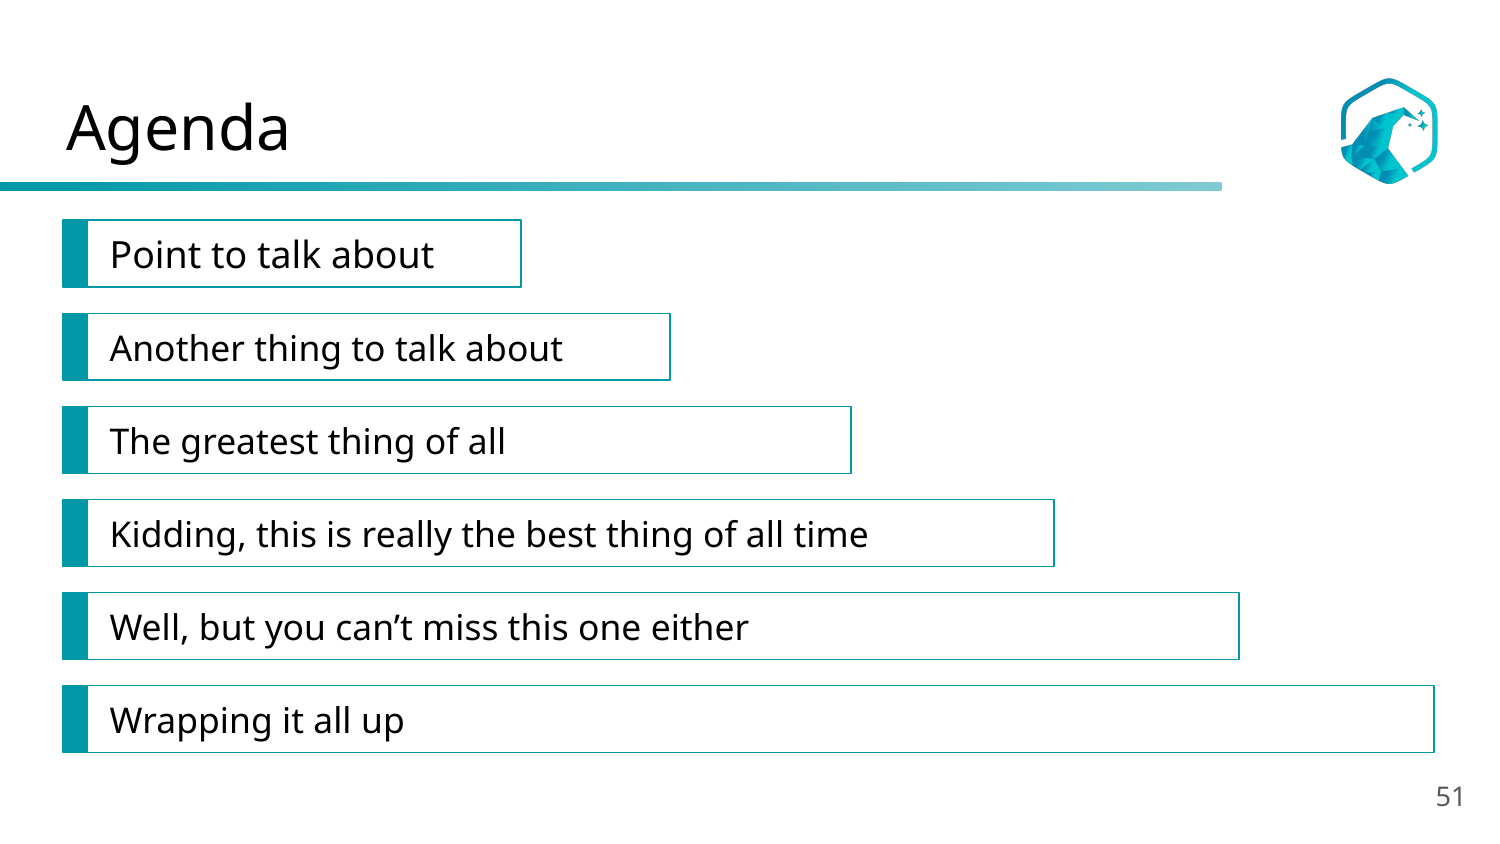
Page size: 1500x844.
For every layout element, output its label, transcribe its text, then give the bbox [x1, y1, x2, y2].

text_box Another thing to talk about [87, 313, 670, 381]
text_box [63, 592, 87, 660]
text_box [63, 406, 87, 474]
text_box [63, 499, 87, 567]
text_box Well, but you can’t miss this one either [87, 592, 1240, 660]
text_box [63, 220, 87, 288]
text_box [63, 313, 87, 381]
title Agenda [51, 72, 1449, 167]
text_box Wrapping it all up [87, 685, 1434, 753]
text_box Kidding, this is really the best thing of all time [87, 499, 1055, 567]
text_box The greatest thing of all [87, 406, 851, 474]
text_box [63, 685, 87, 753]
text_box Point to talk about [87, 220, 521, 288]
picture [1330, 167, 1449, 188]
slide_number ‹#› [1391, 764, 1482, 829]
